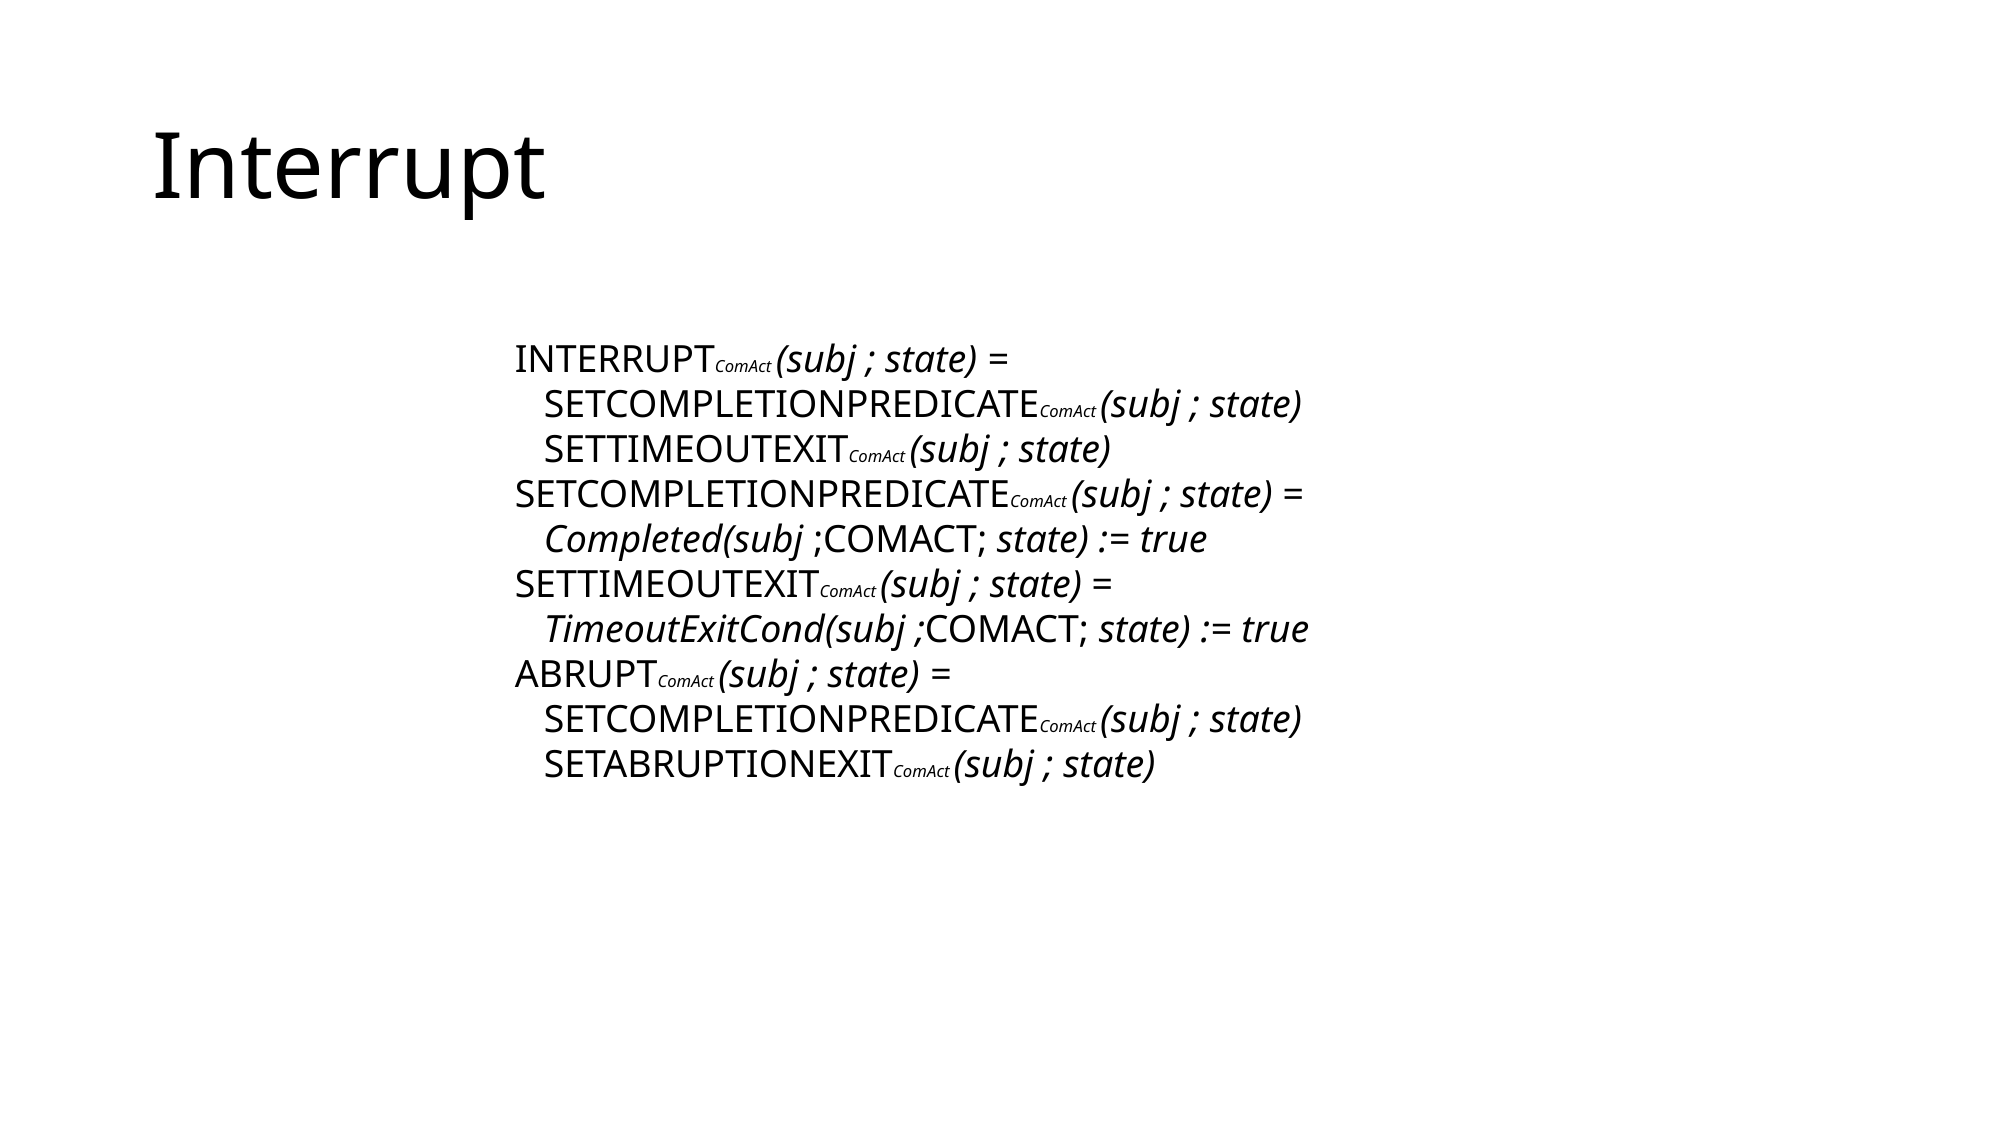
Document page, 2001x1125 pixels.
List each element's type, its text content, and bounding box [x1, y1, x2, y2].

text_box INTERRUPTComAct (subj ; state) = SETCOMPLETIONPREDICATEComAct (subj ; state) SETTIMEOUTEXITComAct (subj ; state) SETCOMPLETIONPREDICATEComAct (subj ; state) = Completed(subj ;COMACT; state) := true SETTIMEOUTEXITComAct (subj ; state) = TimeoutExitCond(subj ;COMACT; state) := true ABRUPTComAct (subj ; state) = SETCOMPLETIONPREDICATEComAct (subj ; state) SETABRUPTIONEXITComAct (subj ; state) [500, 327, 1500, 793]
title Interrupt [137, 59, 1863, 278]
